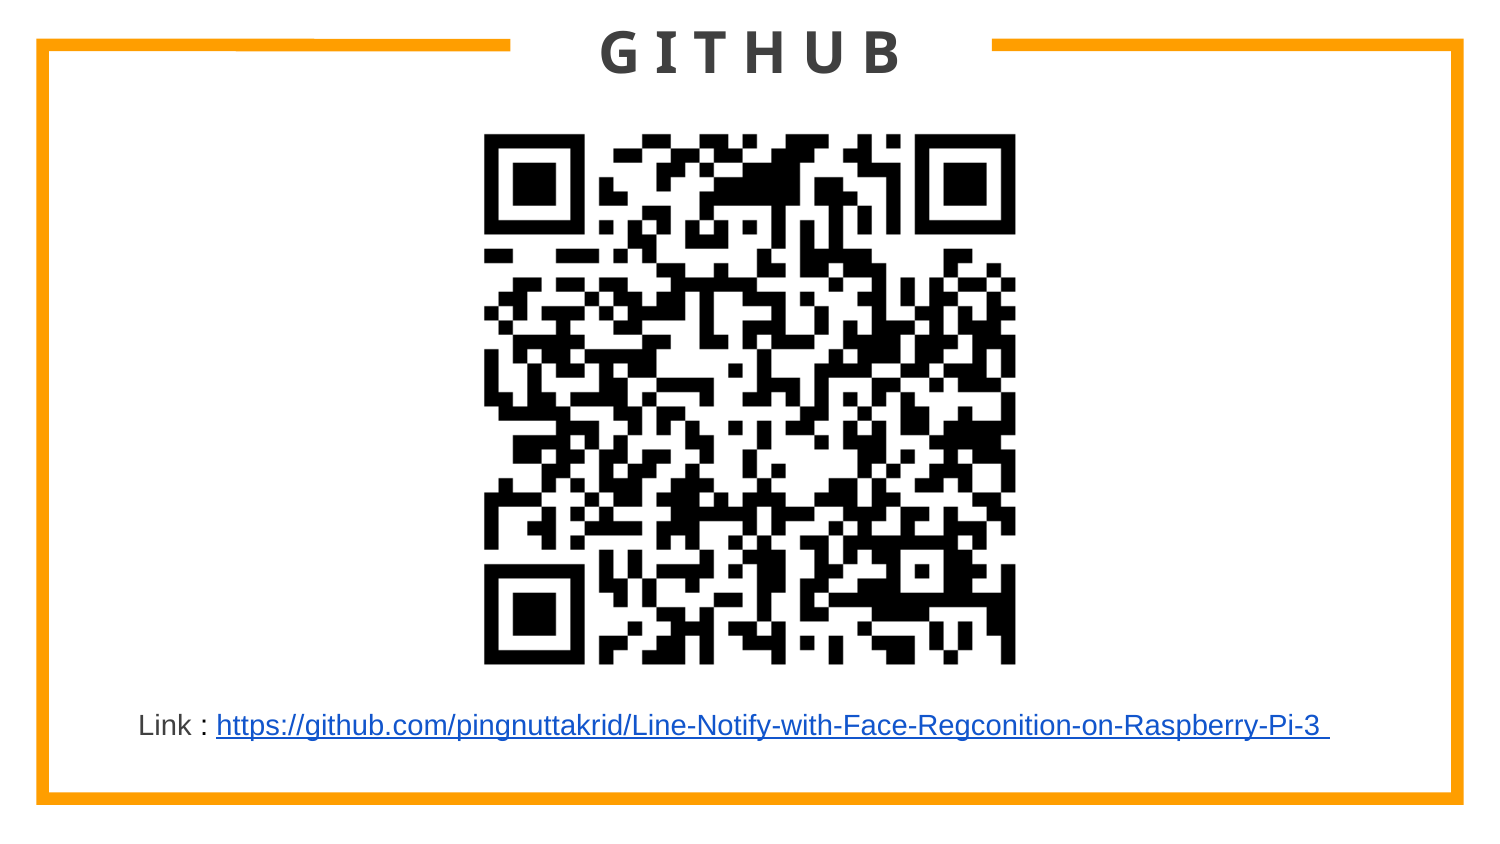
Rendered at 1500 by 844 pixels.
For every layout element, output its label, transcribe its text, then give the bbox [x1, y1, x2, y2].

title G I T H U B [531, 0, 969, 104]
picture [427, 105, 1073, 688]
text_box Link : https://github.com/pingnuttakrid/Line-Notify-with-Face-Regconition-on-Raspberry-Pi-3 [123, 698, 1358, 749]
